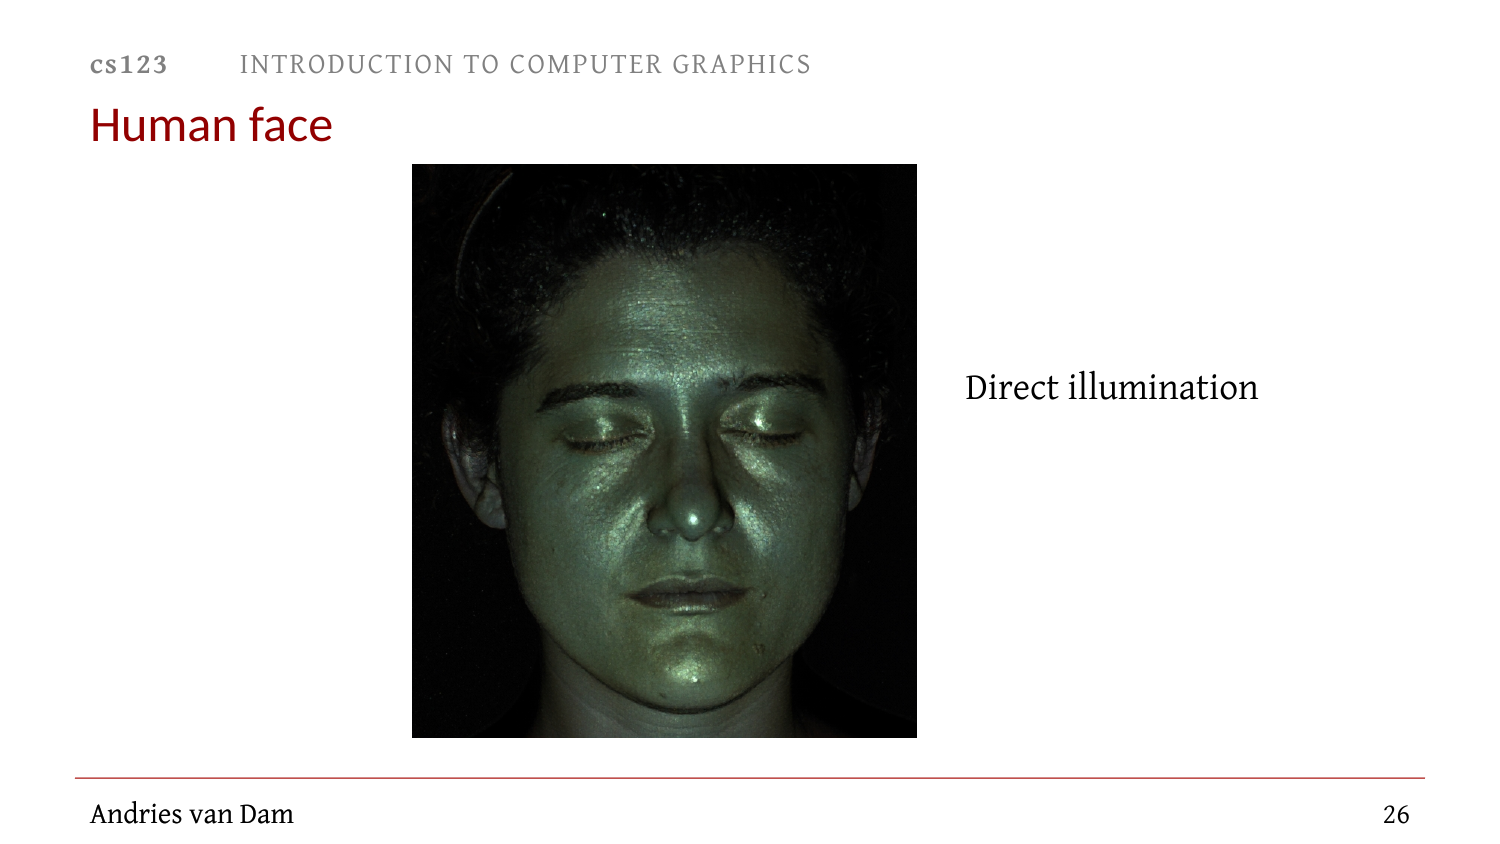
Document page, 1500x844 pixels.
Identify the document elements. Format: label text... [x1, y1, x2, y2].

picture [412, 164, 917, 739]
title Human face [75, 84, 1425, 160]
slide_number 26 [1224, 787, 1425, 827]
text_box Direct illumination [922, 355, 1313, 415]
